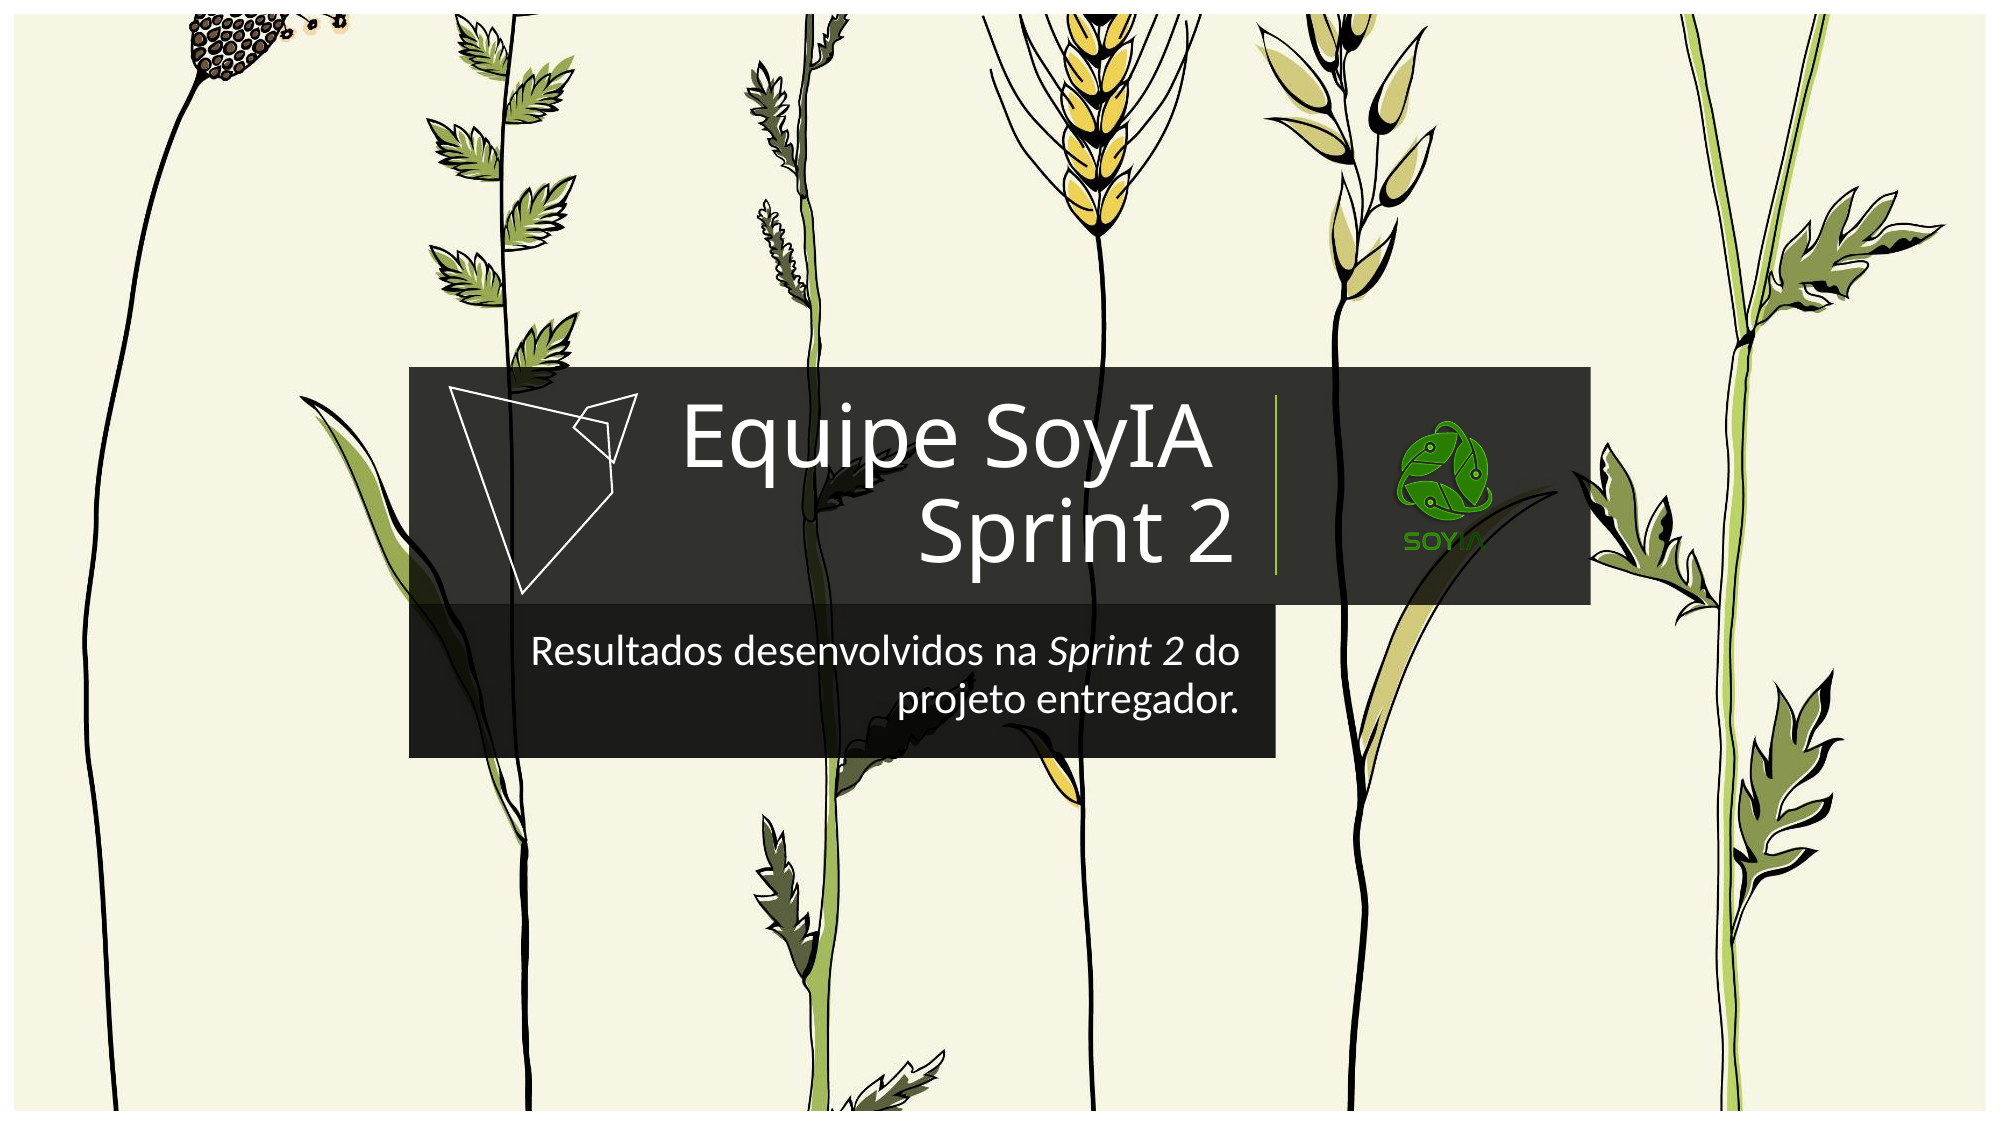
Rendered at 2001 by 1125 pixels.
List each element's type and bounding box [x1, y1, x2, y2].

picture [13, 13, 1986, 1111]
text_box [402, 325, 643, 585]
